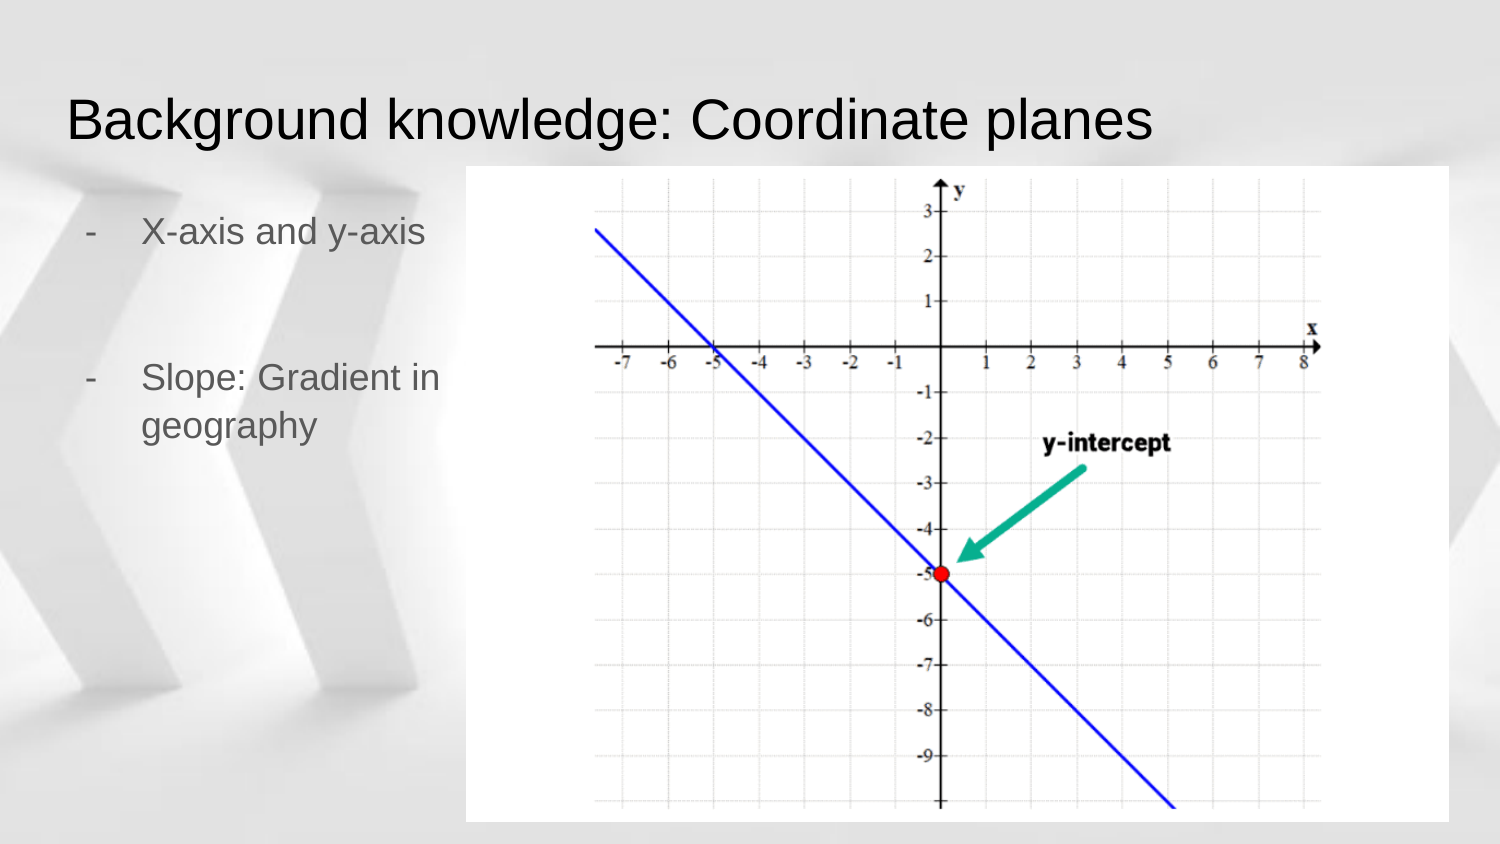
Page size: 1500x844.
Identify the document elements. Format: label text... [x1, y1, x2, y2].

title Background knowledge: Coordinate planes [51, 72, 1449, 167]
list X-axis and y-axis Slope: Gradient in geography [51, 189, 461, 750]
picture [0, 0, 1500, 844]
